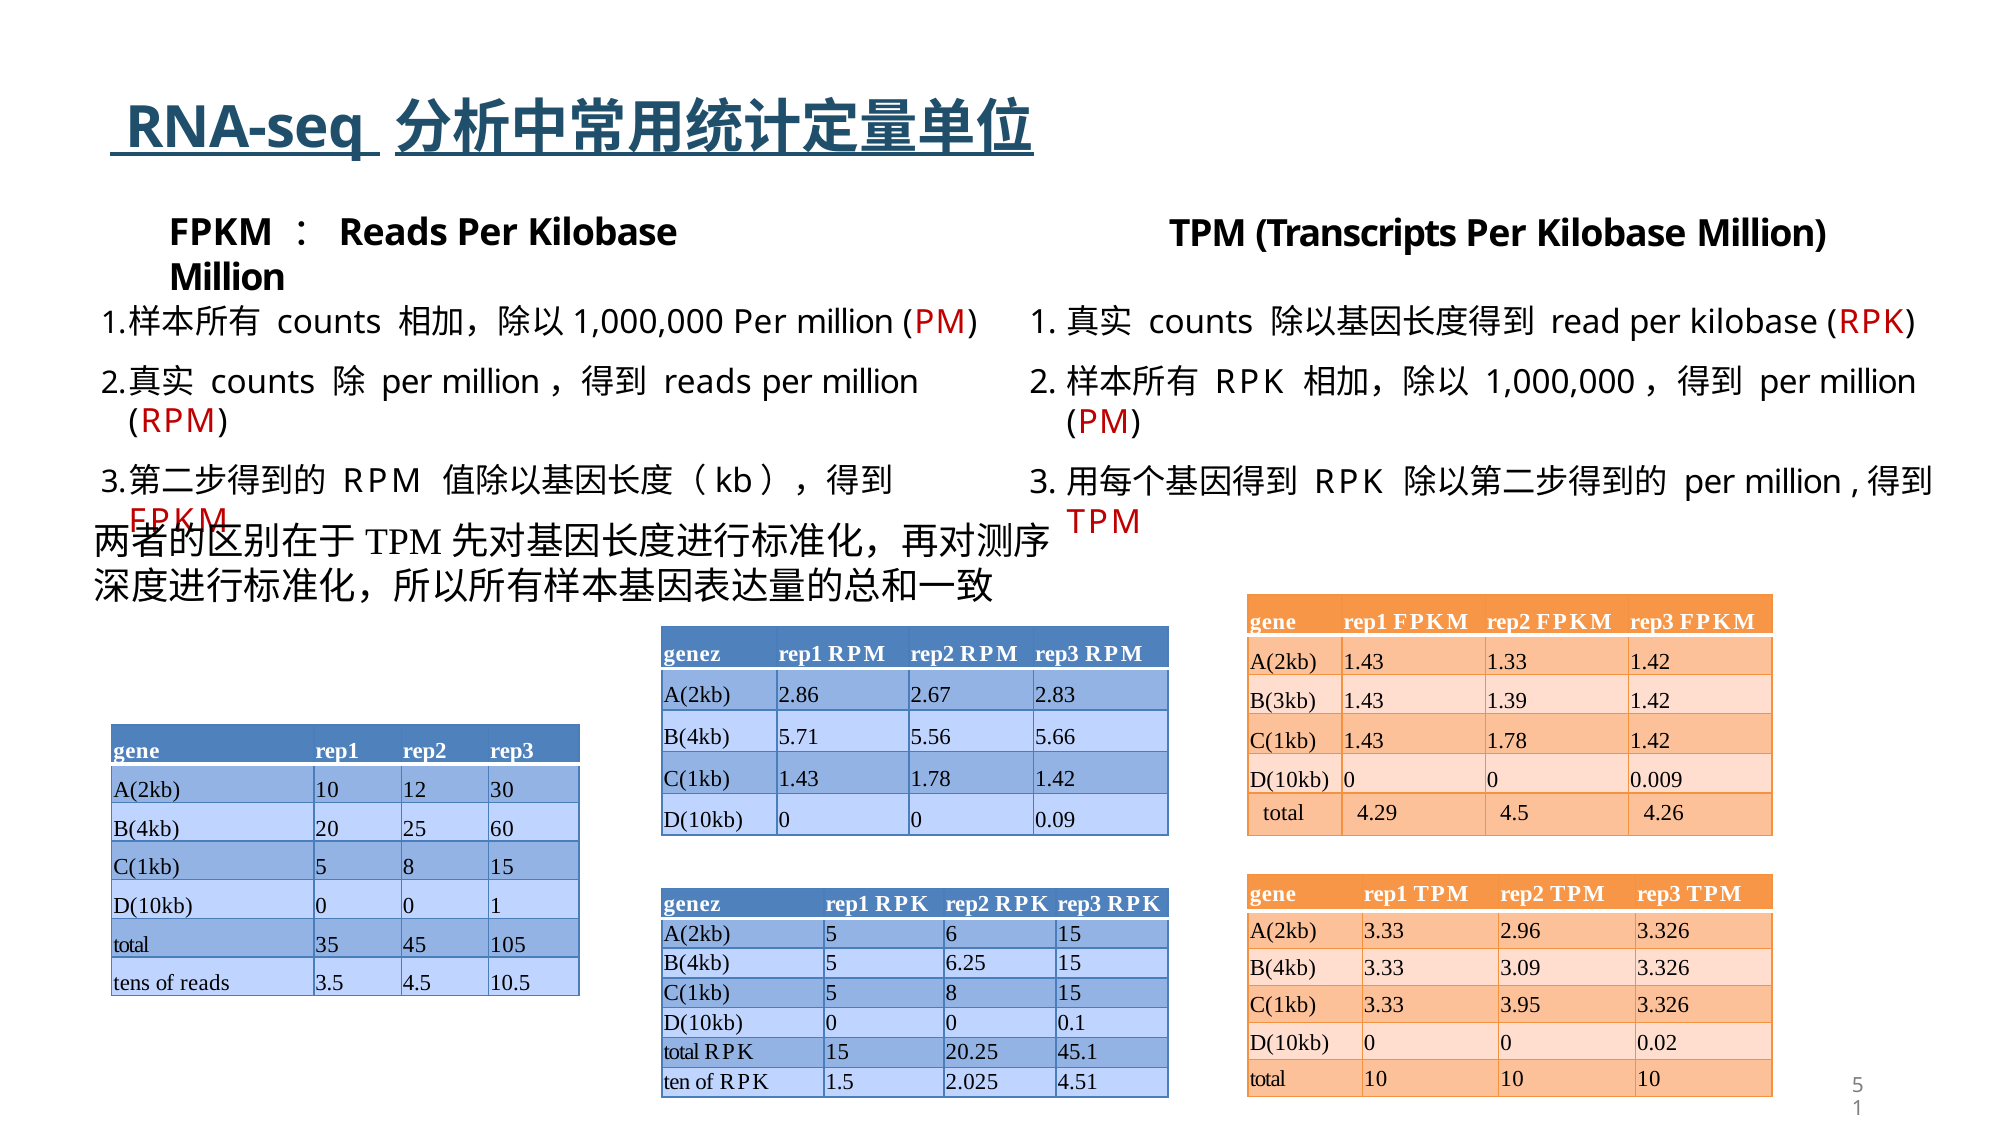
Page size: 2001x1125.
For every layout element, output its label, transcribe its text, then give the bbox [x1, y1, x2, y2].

table_cell 10 [1636, 1060, 1771, 1096]
table_cell 6.25 [945, 949, 1055, 977]
table_cell 15 [825, 1038, 943, 1067]
table_cell 30 [489, 766, 578, 802]
table_cell 0 [315, 880, 401, 918]
table_header genez [663, 889, 823, 917]
table_cell A(2kb) [663, 920, 823, 947]
table_cell 6 [945, 920, 1055, 947]
text_box TPM (Transcripts Per Kilobase Million) [1166, 207, 1855, 255]
table_cell 1.33 [1486, 637, 1628, 674]
table_cell 3.33 [1363, 986, 1498, 1022]
table_cell 3.33 [1363, 913, 1498, 948]
table_cell B(4kb) [663, 711, 776, 751]
table_cell C(1kb) [1249, 986, 1362, 1022]
table_cell 3.326 [1636, 913, 1771, 948]
table_cell 15 [1057, 979, 1167, 1007]
table_cell 2.67 [910, 670, 1033, 709]
table_cell 1.43 [1343, 675, 1485, 713]
table_cell 0 [910, 794, 1033, 834]
table_cell 3.33 [1363, 949, 1498, 985]
table_header rep3 [489, 726, 578, 762]
table_header rep2 [402, 726, 488, 762]
table_cell 5 [315, 842, 401, 879]
table_header genez [663, 627, 776, 667]
table_cell 0.09 [1034, 794, 1167, 834]
table_cell 0 [1363, 1023, 1498, 1059]
table_cell A(2kb) [1249, 637, 1341, 674]
table_cell 1.43 [778, 752, 908, 793]
table_cell 10 [315, 766, 401, 802]
table_cell A(2kb) [112, 766, 313, 802]
table_header rep2 TPM [1499, 875, 1635, 909]
table_cell D(10kb) [1249, 1023, 1362, 1059]
table_header gene [1249, 596, 1341, 633]
table_cell 25 [402, 803, 488, 840]
table_cell 1 [489, 880, 578, 918]
table_cell 0 [1486, 754, 1628, 792]
table_header rep3 RPM [1034, 627, 1167, 667]
table_cell 5 [825, 949, 943, 977]
table_cell 1.42 [1629, 637, 1771, 674]
table_cell 0 [402, 880, 488, 918]
table_cell 12 [402, 766, 488, 802]
table_cell 2.025 [945, 1068, 1055, 1096]
table_header rep2 RPM [910, 627, 1033, 667]
table_cell 0 [1499, 1023, 1635, 1059]
table_cell B(3kb) [1249, 675, 1341, 713]
table_cell 3.95 [1499, 986, 1635, 1022]
table_header rep3 RPK [1057, 889, 1167, 917]
table_cell 3.326 [1636, 949, 1771, 985]
table_cell A(2kb) [1249, 913, 1362, 948]
table_cell 4.51 [1057, 1068, 1167, 1096]
table_cell 5 [825, 979, 943, 1007]
table_cell 0 [778, 794, 908, 834]
table_cell 1.42 [1629, 714, 1771, 753]
table_cell 1.43 [1343, 637, 1485, 674]
table_header rep1 TPM [1363, 875, 1498, 909]
table_header rep2 FPKM [1486, 596, 1628, 633]
table_cell 3.5 [315, 958, 401, 995]
table_cell B(4kb) [1249, 949, 1362, 985]
text_box FPKM ：Reads Per Kilobase Million [166, 205, 809, 298]
table_cell 5.56 [910, 711, 1033, 751]
table_cell 20 [315, 803, 401, 840]
table_header rep1 [315, 726, 401, 762]
table_cell B(4kb) [112, 803, 313, 840]
table_cell 60 [489, 803, 578, 840]
table_cell A(2kb) [663, 670, 776, 709]
table_cell 1.42 [1034, 752, 1167, 793]
table_cell 15 [1057, 949, 1167, 977]
table_cell total [1249, 794, 1341, 835]
table_cell C(1kb) [663, 979, 823, 1007]
table_cell 15 [489, 842, 578, 879]
table_cell total [1249, 1060, 1362, 1096]
table_cell 2.86 [778, 670, 908, 709]
table_cell 20.25 [945, 1038, 1055, 1067]
table_cell 1.43 [1343, 714, 1485, 753]
table_cell 3.09 [1499, 949, 1635, 985]
text_box 两者的区别在于TPM先对基因长度进行标准化，再对测序深度进行标准化，所以所有样本基因表达量的总和一致 [78, 509, 1079, 615]
table_cell 1.78 [910, 752, 1033, 793]
table_cell 1.39 [1486, 675, 1628, 713]
table_cell 0.02 [1636, 1023, 1771, 1059]
table_cell 5.71 [778, 711, 908, 751]
table_cell 5.66 [1034, 711, 1167, 751]
table_cell 1.5 [825, 1068, 943, 1096]
table_cell 45.1 [1057, 1038, 1167, 1067]
table_cell D(10kb) [1249, 754, 1341, 792]
table_cell total [112, 919, 313, 956]
table_cell C(1kb) [1249, 714, 1341, 753]
table_header rep1 FPKM [1343, 596, 1485, 633]
table_cell 4.29 [1343, 794, 1485, 835]
table_cell 8 [945, 979, 1055, 1007]
table_header gene [1249, 875, 1362, 909]
table_cell 4.5 [1486, 794, 1628, 835]
table_cell 3.326 [1636, 986, 1771, 1022]
table_cell 10.5 [489, 958, 578, 995]
table_cell 1.78 [1486, 714, 1628, 753]
table_cell B(4kb) [663, 949, 823, 977]
table_cell 0.1 [1057, 1008, 1167, 1037]
table_cell 105 [489, 919, 578, 956]
table_cell 0 [945, 1008, 1055, 1037]
table_cell 0.009 [1629, 754, 1771, 792]
table_cell total RPK [663, 1038, 823, 1067]
table_cell 2.96 [1499, 913, 1635, 948]
table_cell 15 [1057, 920, 1167, 947]
table_header rep3 TPM [1636, 875, 1771, 909]
title RNA-seq 分析中常用统计定量单位 [107, 87, 1893, 278]
table_cell 0 [1343, 754, 1485, 792]
table_cell 0 [825, 1008, 943, 1037]
table_cell D(10kb) [663, 794, 776, 834]
table_cell C(1kb) [112, 842, 313, 879]
table_header rep3 FPKM [1629, 596, 1771, 633]
text_box 样本所有 counts 相加，除以1,000,000 Per million (PM) 真实 counts 除 per million，得到 reads per million (RPM) 第二步得到的 RPM 值除以基因长度（kb），得到 FPKM [98, 277, 987, 509]
table_cell C(1kb) [663, 752, 776, 793]
table_cell 5 [825, 920, 943, 947]
table_cell 45 [402, 919, 488, 956]
text_box 51 [1851, 1073, 1875, 1120]
table_cell D(10kb) [663, 1008, 823, 1037]
table_cell tens of reads [112, 958, 313, 995]
table_cell 1.42 [1629, 675, 1771, 713]
table_header gene [112, 726, 313, 762]
table_cell 2.83 [1034, 670, 1167, 709]
table_cell 10 [1499, 1060, 1635, 1096]
table_header rep1 RPK [825, 889, 943, 917]
table_cell 8 [402, 842, 488, 879]
table_cell 35 [315, 919, 401, 956]
table_cell D(10kb) [112, 880, 313, 918]
table_cell 10 [1363, 1060, 1498, 1096]
table_header rep2 RPK [945, 889, 1055, 917]
table_cell 4.5 [402, 958, 488, 995]
table_header rep1 RPM [778, 627, 908, 667]
table_cell ten of RPK [663, 1068, 823, 1096]
table_cell 4.26 [1629, 794, 1771, 835]
text_box 真实 counts 除以基因长度得到 read per kilobase (RPK) 样本所有 RPK 相加，除以 1,000,000，得到 per million (PM) 用每个基因得到 RPK 除以第二步得到的 per million ,得到 TPM [1027, 278, 1982, 540]
